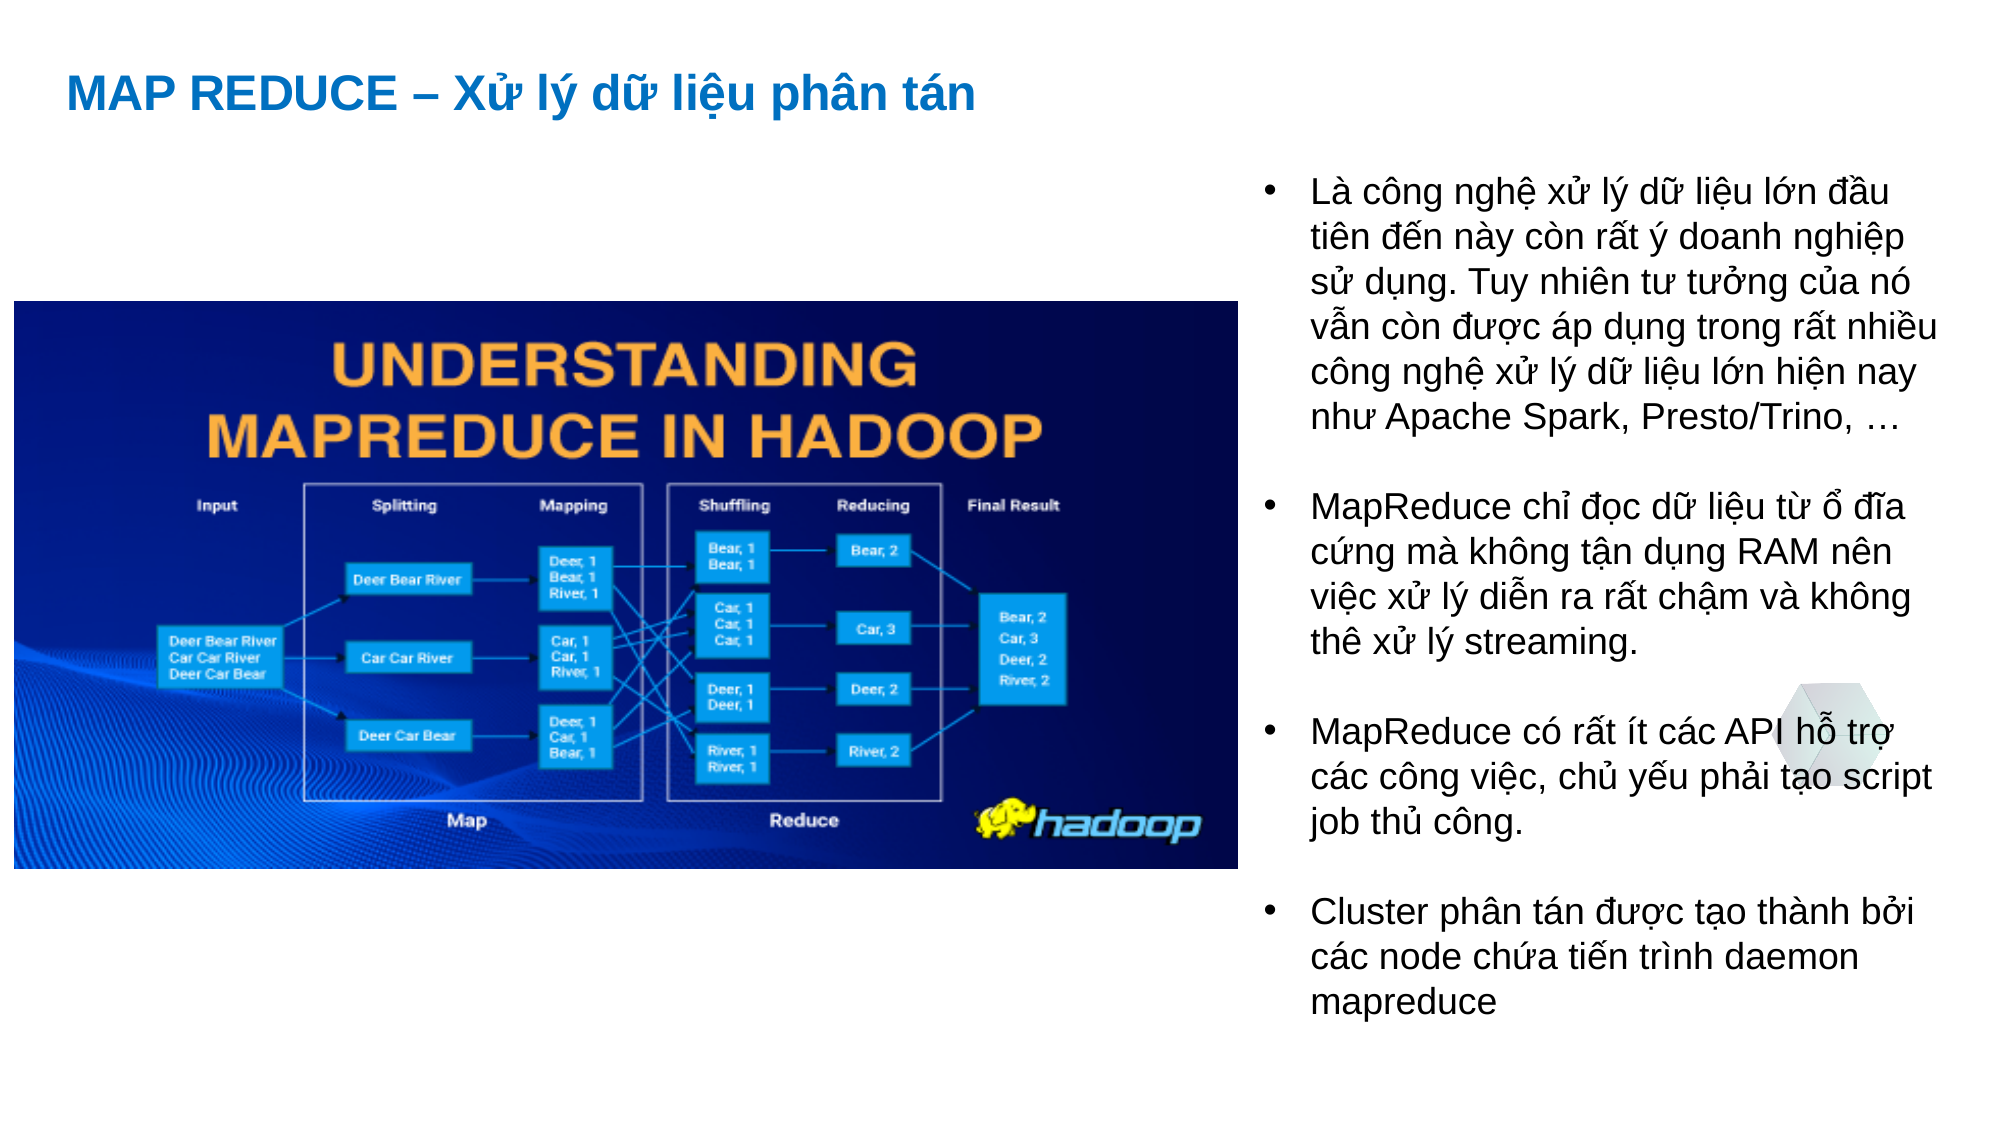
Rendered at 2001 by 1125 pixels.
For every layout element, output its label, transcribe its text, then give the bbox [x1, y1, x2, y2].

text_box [13, 159, 1969, 1039]
text_box MAP REDUCE – Xử lý dữ liệu phân tán [49, 53, 1113, 128]
